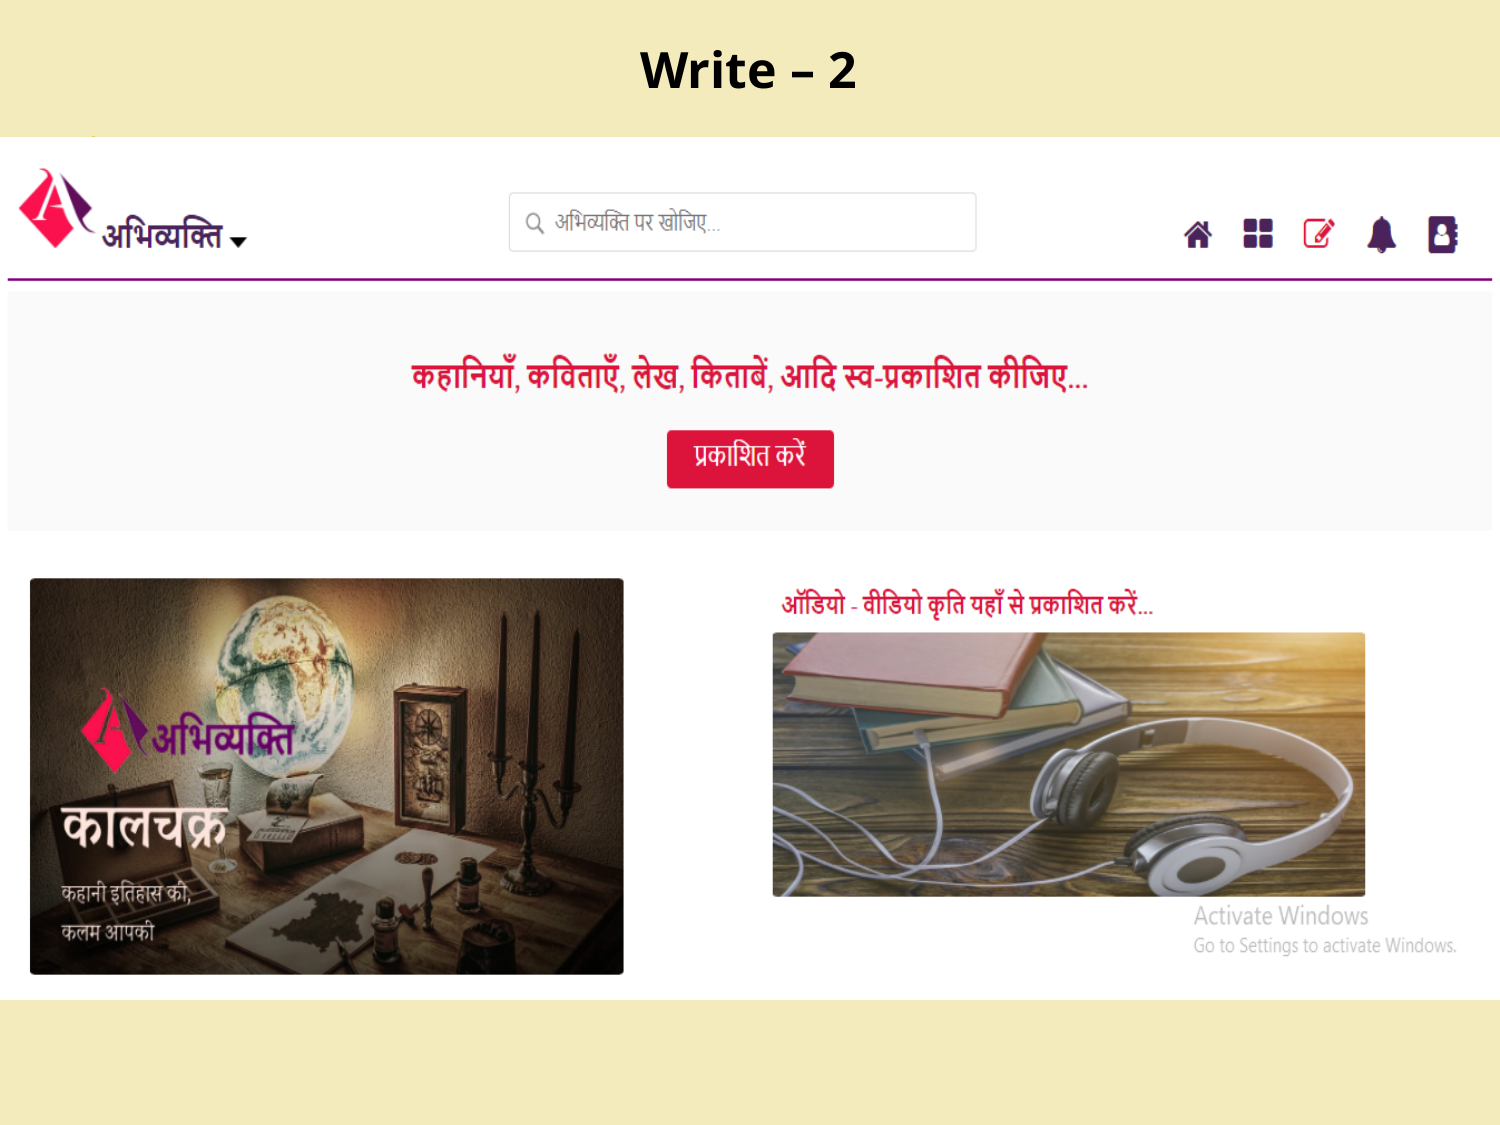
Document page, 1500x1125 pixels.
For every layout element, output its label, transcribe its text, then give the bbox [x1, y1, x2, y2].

text_box Write – 2 [512, 30, 985, 106]
picture [0, 136, 1500, 1000]
